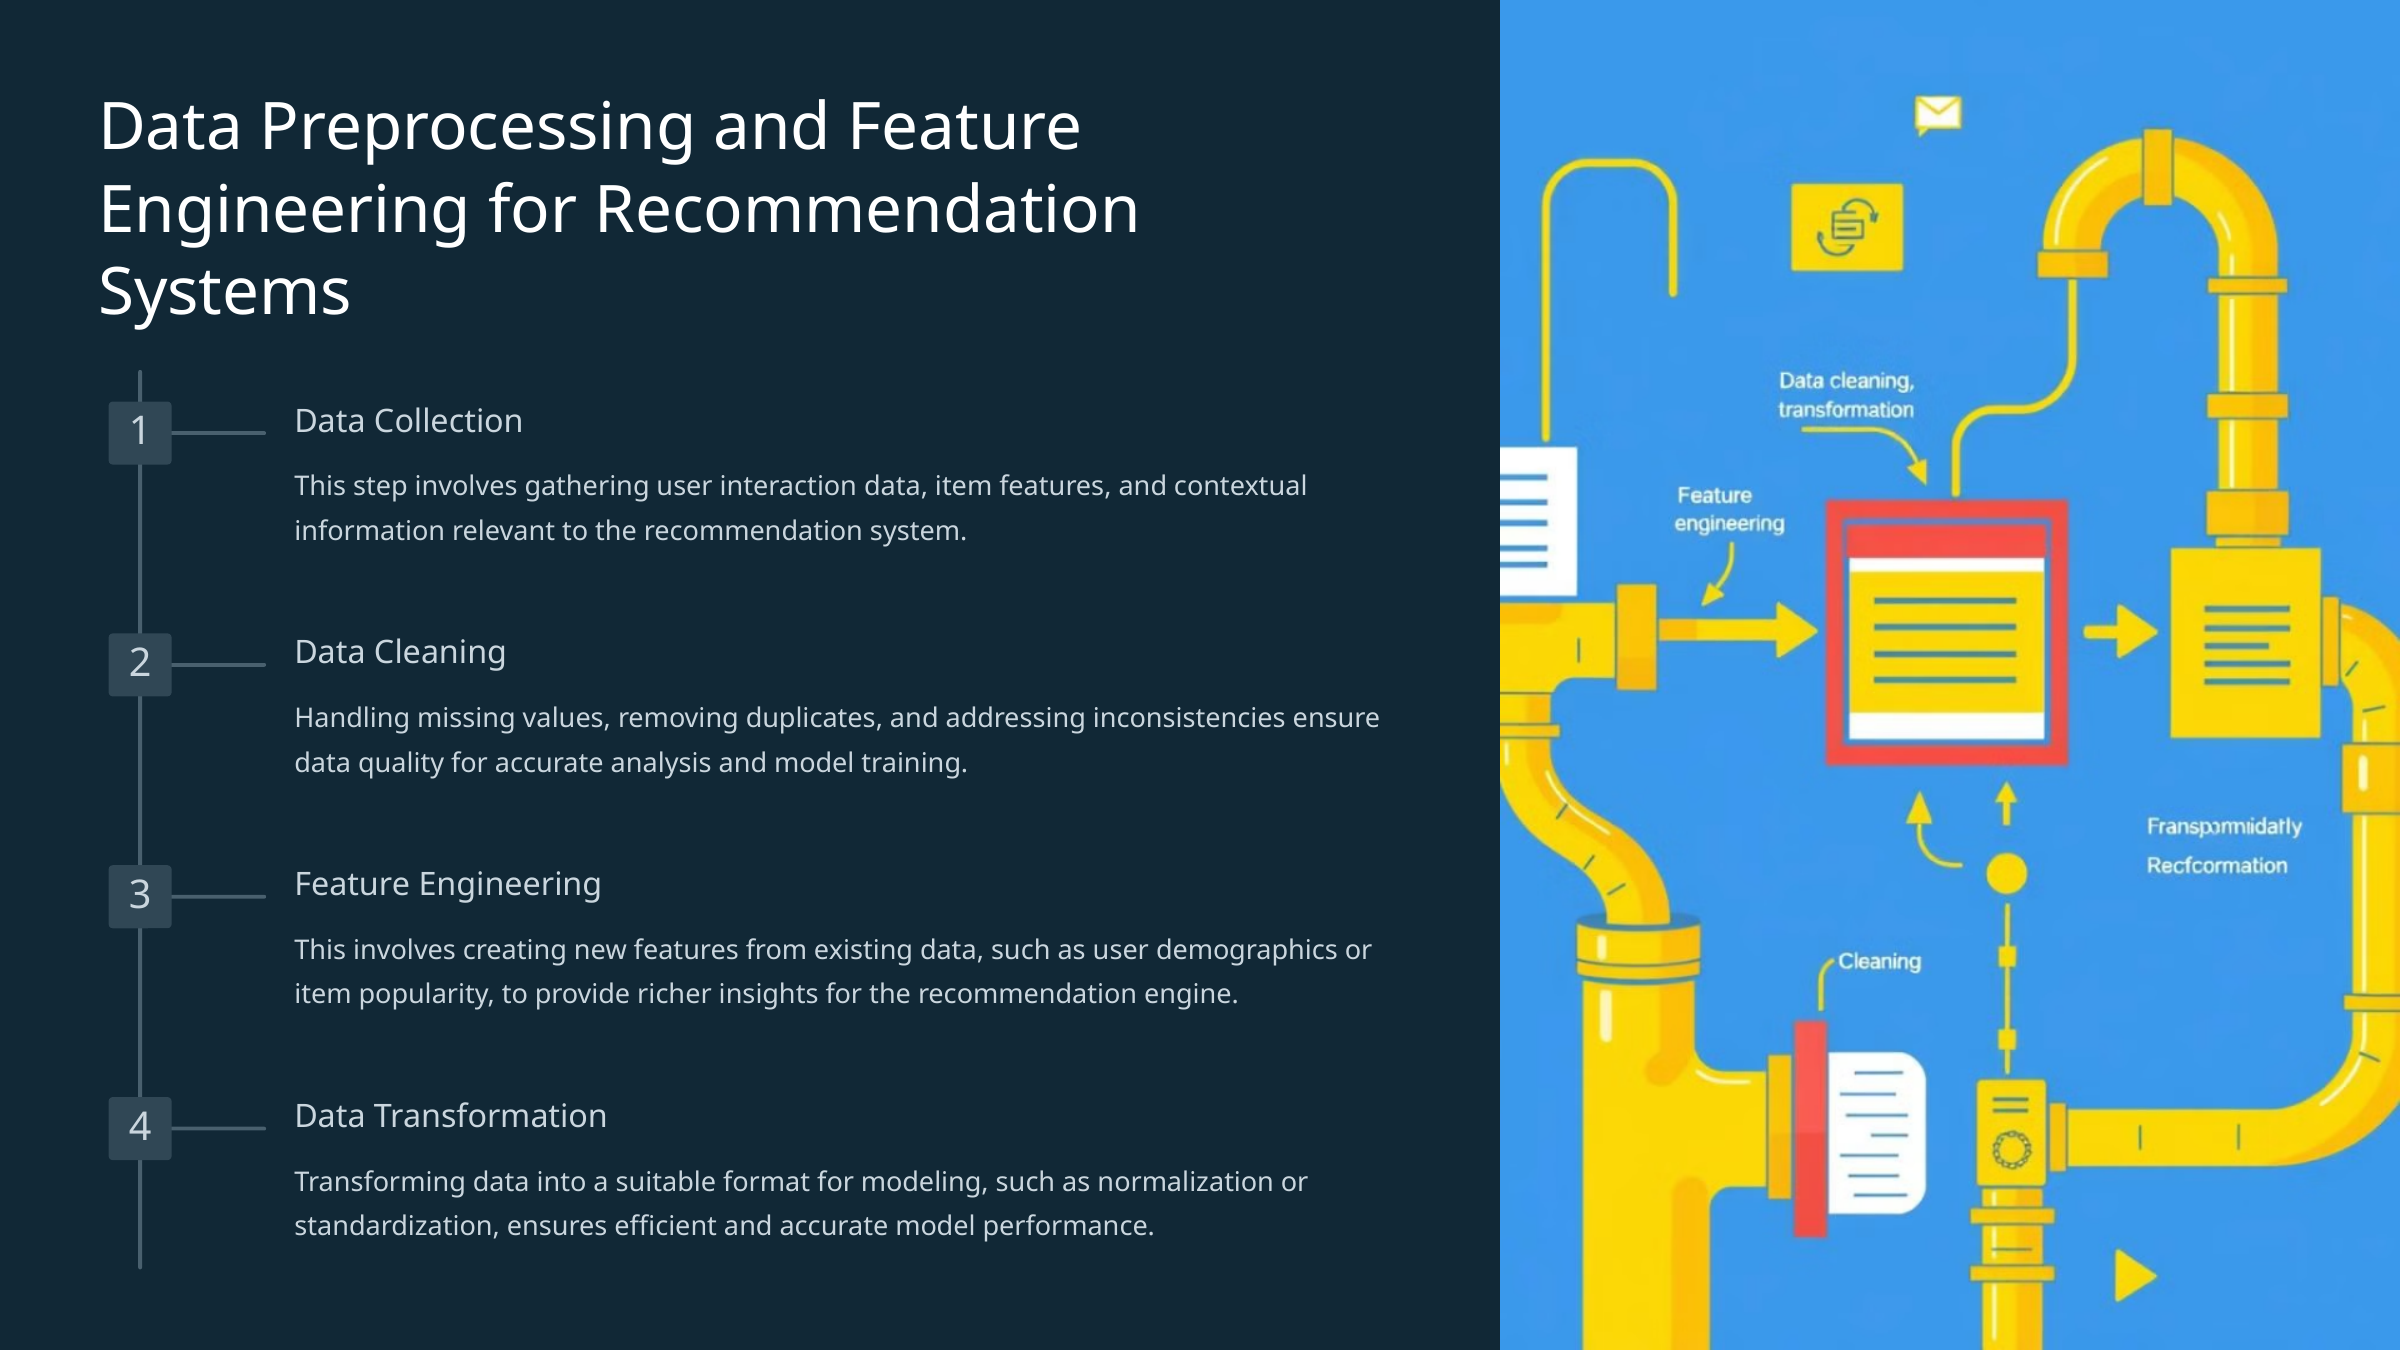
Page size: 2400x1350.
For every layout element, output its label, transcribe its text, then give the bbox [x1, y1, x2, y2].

text_box Handling missing values, removing duplicates, and addressing inconsistencies ensure data quality for accurate analysis and model training. [294, 687, 1402, 778]
text_box Data Preprocessing and Feature Engineering for Recommendation Systems [98, 80, 1402, 328]
text_box [108, 865, 172, 929]
picture [1499, 0, 2400, 1350]
text_box [172, 1126, 267, 1131]
text_box 3 [124, 876, 157, 917]
text_box Transforming data into a suitable format for modeling, such as normalization or standardization, ensures efficient and accurate model performance. [294, 1151, 1402, 1242]
text_box 1 [130, 413, 150, 453]
text_box [172, 894, 267, 899]
text_box [108, 633, 172, 697]
text_box [138, 697, 143, 865]
text_box [138, 1161, 143, 1270]
text_box This involves creating new features from existing data, such as user demographics or item popularity, to provide richer insights for the recommendation engine. [294, 919, 1402, 1010]
text_box Feature Engineering [294, 861, 690, 903]
text_box [138, 929, 143, 1097]
text_box [172, 431, 267, 435]
text_box 2 [124, 645, 156, 685]
text_box 4 [124, 1108, 156, 1149]
text_box Data Cleaning [294, 629, 625, 671]
text_box [108, 401, 172, 465]
text_box [108, 1097, 172, 1161]
text_box Data Transformation [294, 1093, 712, 1135]
text_box This step involves gathering user interaction data, item features, and contextual information relevant to the recommendation system. [294, 456, 1402, 546]
text_box [138, 369, 143, 401]
text_box Data Collection [294, 397, 625, 440]
text_box [138, 465, 143, 633]
text_box [172, 663, 267, 667]
